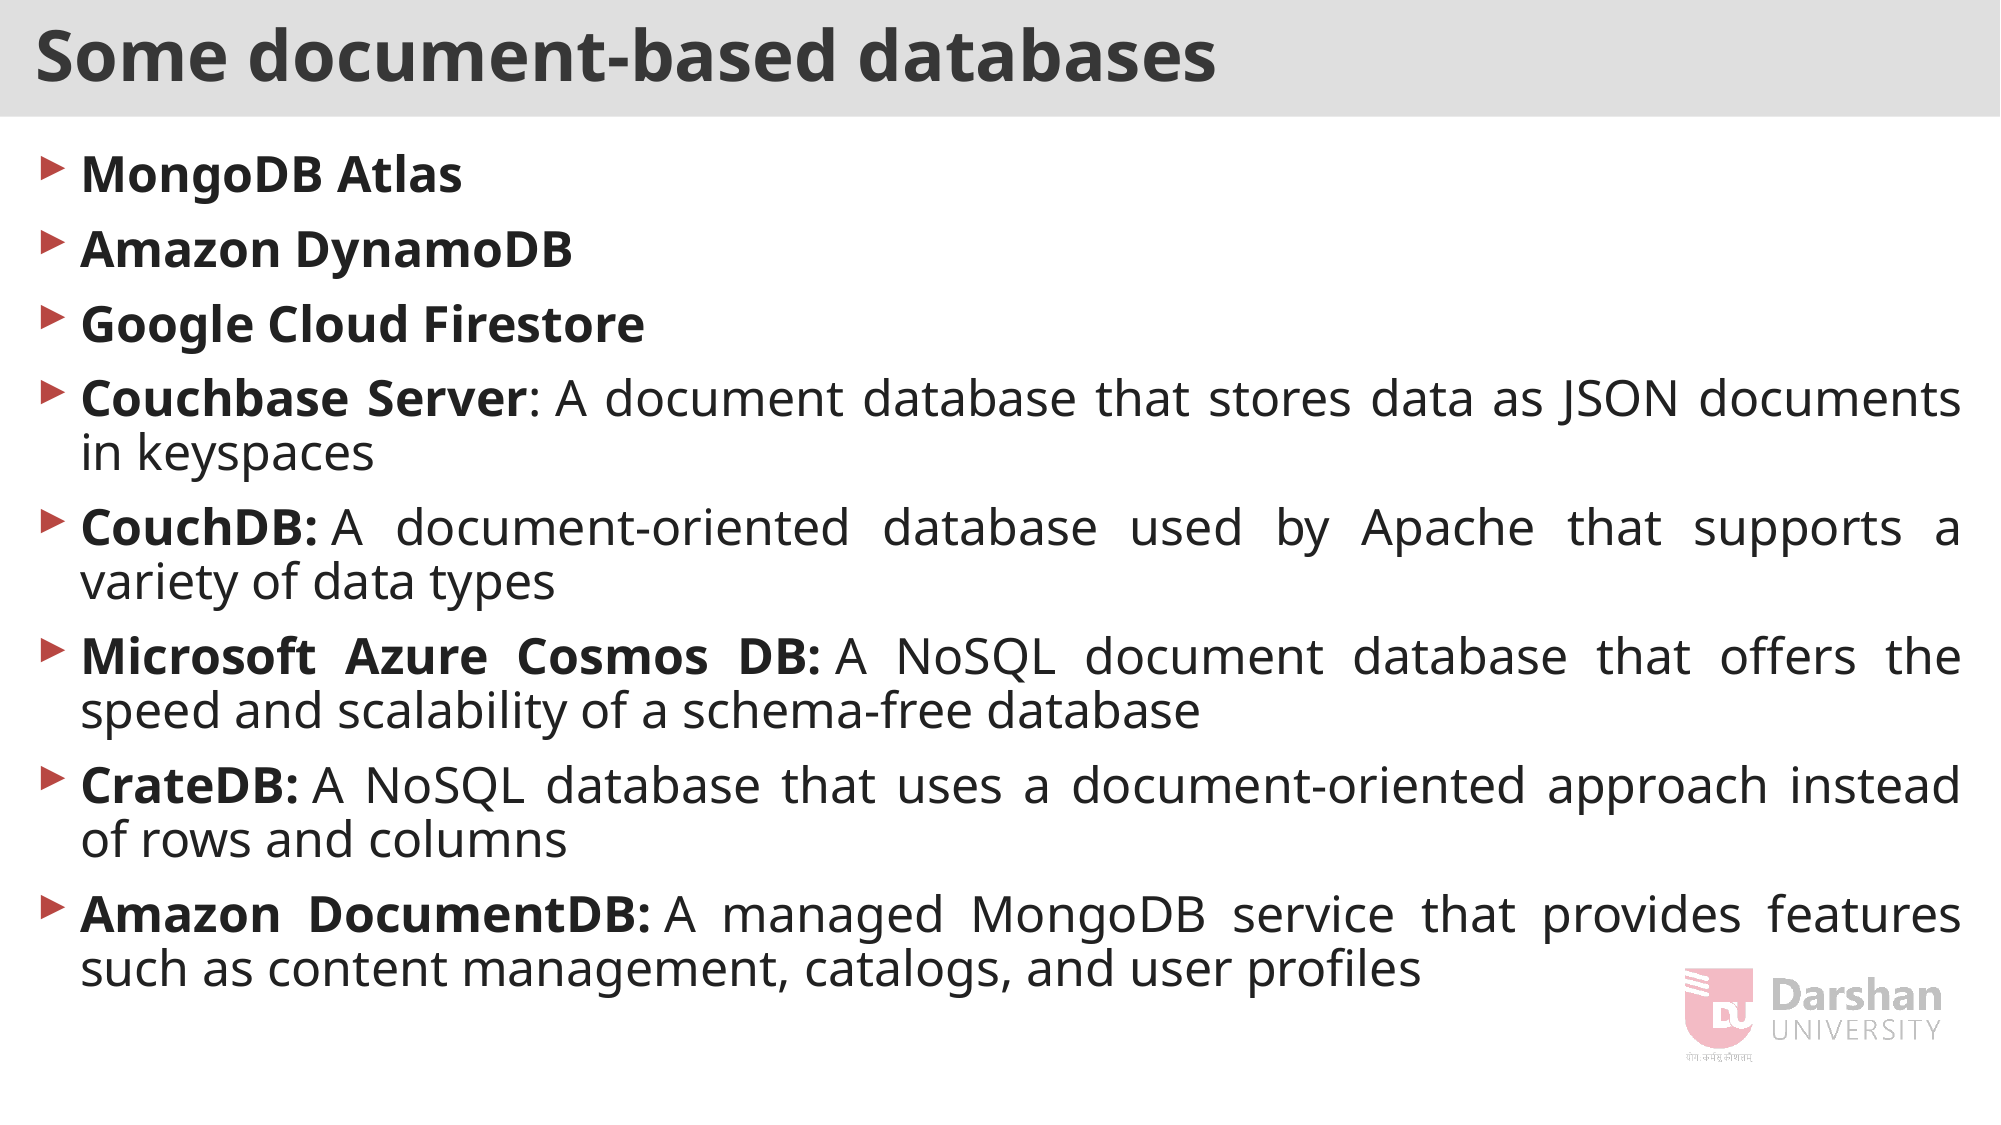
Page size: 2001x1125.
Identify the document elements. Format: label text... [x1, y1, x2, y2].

title Some document-based databases [0, 0, 2000, 117]
list MongoDB Atlas Amazon DynamoDB Google Cloud Firestore Couchbase Server: A document database that stores data as JSON documents in keyspaces CouchDB: A document-oriented database used by Apache that supports a variety of data types Microsoft Azure Cosmos DB: A NoSQL document database that offers the speed and scalability of a schema-free database CrateDB: A NoSQL database that uses a document-oriented approach instead of rows and columns Amazon DocumentDB: A managed MongoDB service that provides features such as content management, catalogs, and user profiles [21, 141, 1979, 1059]
